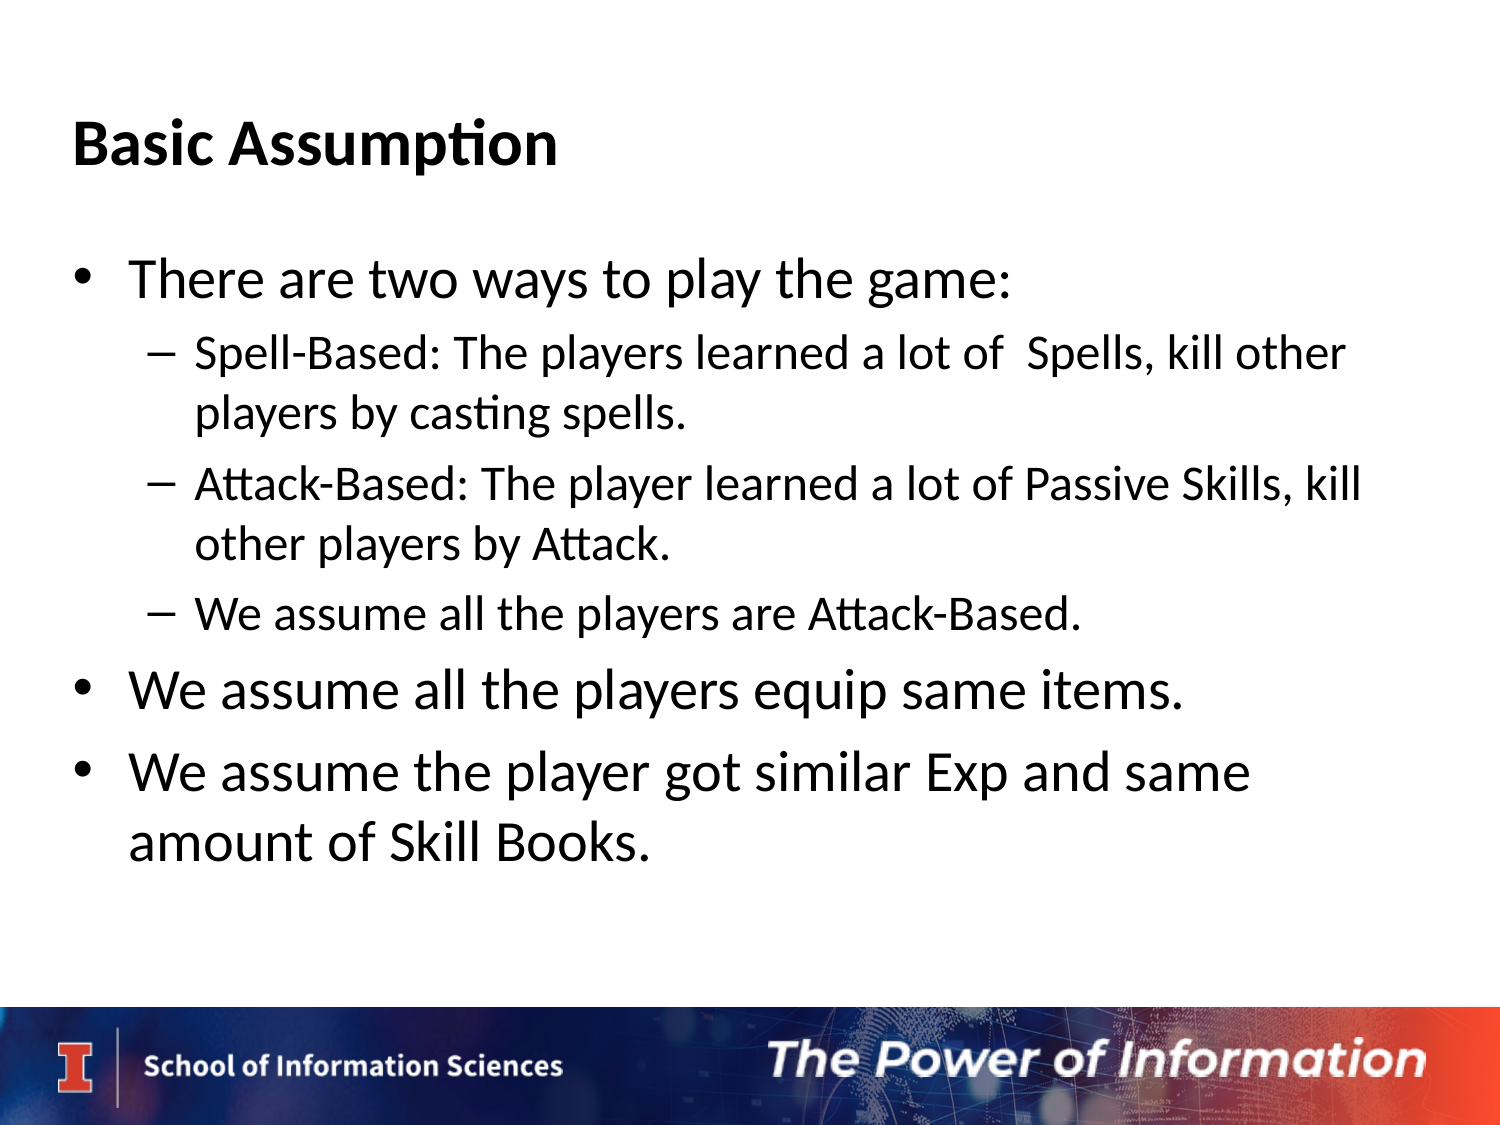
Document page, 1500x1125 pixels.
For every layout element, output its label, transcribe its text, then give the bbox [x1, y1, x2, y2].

picture [0, 1007, 1426, 1125]
list There are two ways to play the game: Spell-Based: The players learned a lot of Spells, kill other players by casting spells. Attack-Based: The player learned a lot of Passive Skills, kill other players by Attack. We assume all the players are Attack-Based. We assume all the players equip same items. We assume the player got similar Exp and same amount of Skill Books. [57, 232, 1424, 969]
title Basic Assumption [57, 45, 1424, 232]
